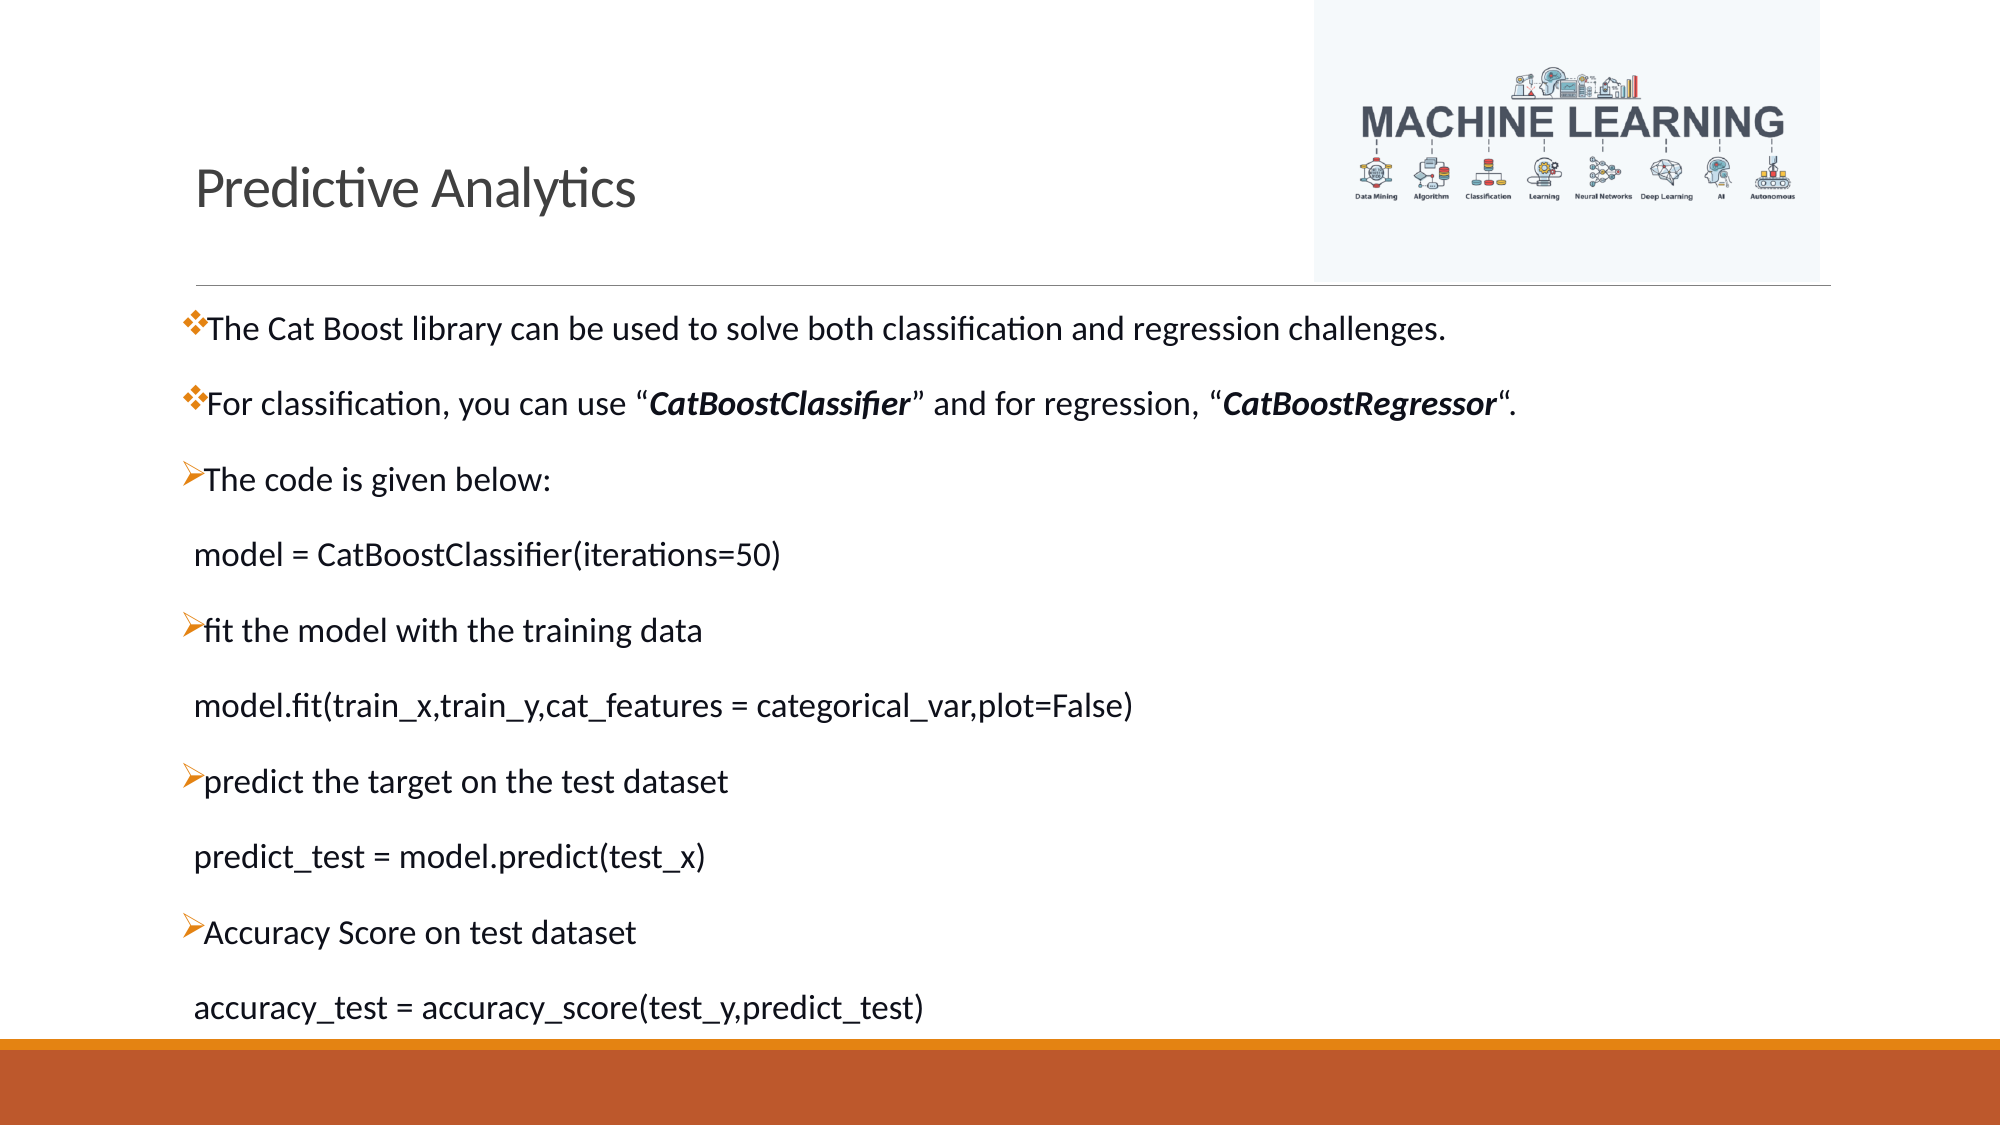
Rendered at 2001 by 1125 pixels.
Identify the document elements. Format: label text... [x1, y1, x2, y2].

list The Cat Boost library can be used to solve both classification and regression challenges. For classification, you can use “CatBoostClassifier” and for regression, “CatBoostRegressor“. The code is given below: model = CatBoostClassifier(iterations=50) fit the model with the training data model.fit(train_x,train_y,cat_features = categorical_var,plot=False) predict the target on the test dataset predict_test = model.predict(test_x) Accuracy Score on test dataset accuracy_test = accuracy_score(test_y,predict_test) [180, 302, 1830, 1044]
picture [1314, 0, 1821, 283]
title Predictive Analytics [180, 47, 1311, 227]
